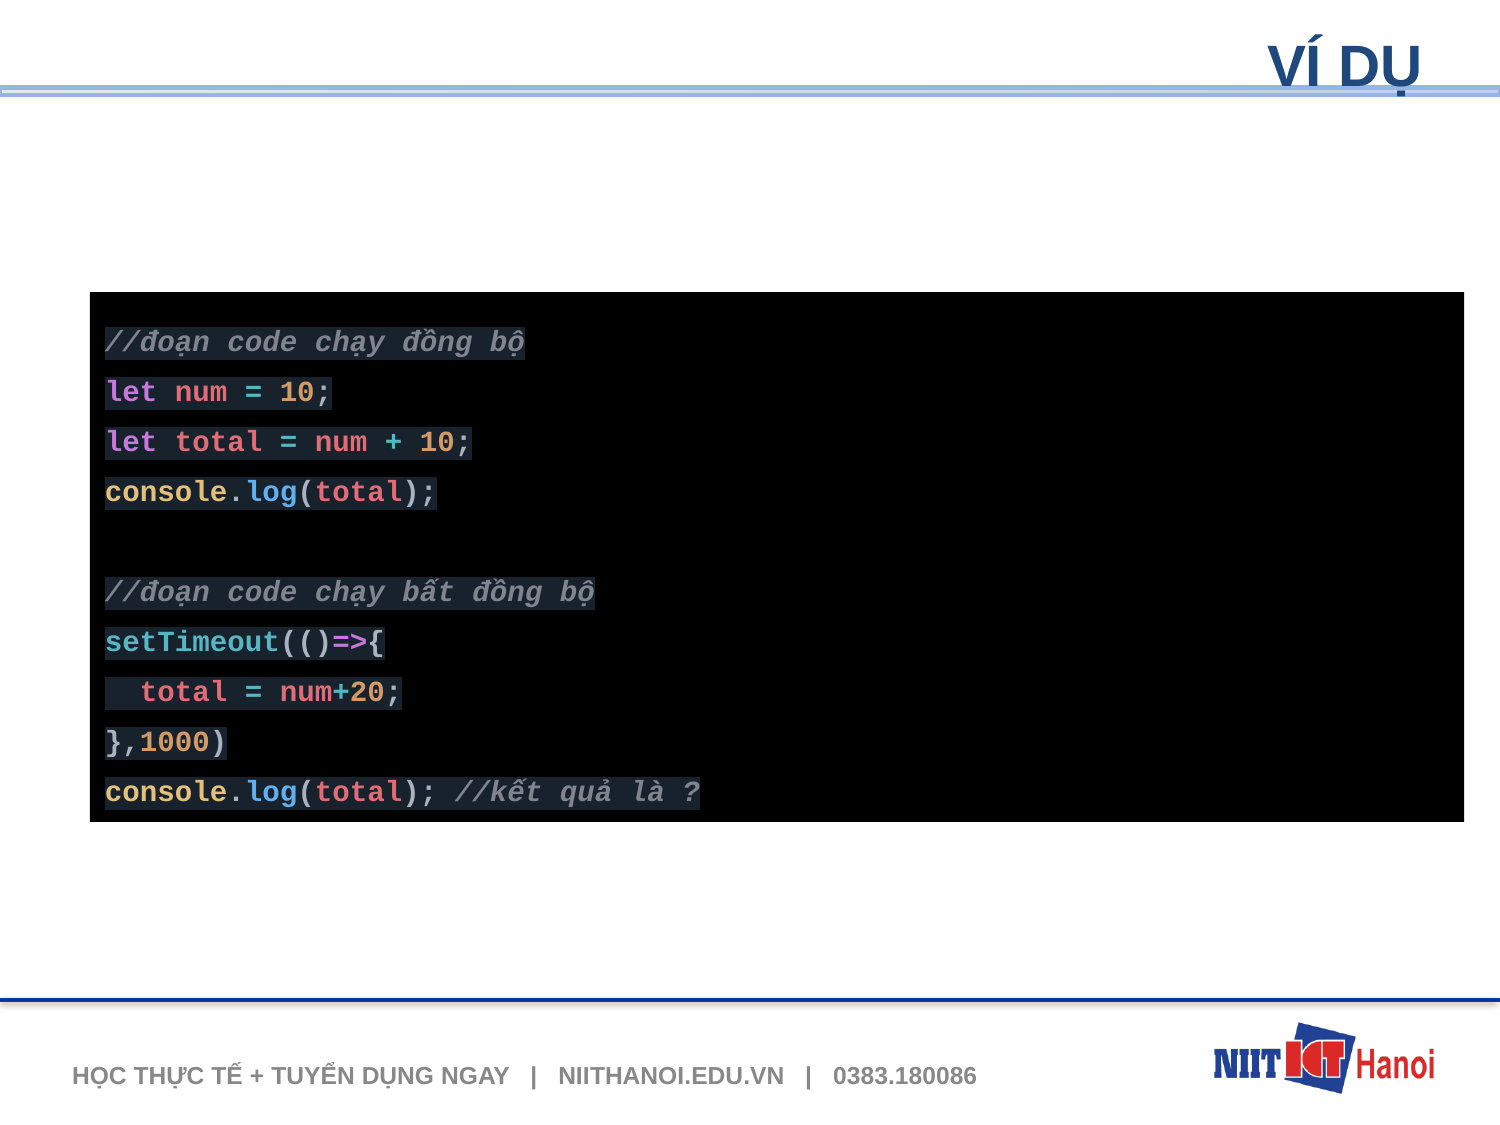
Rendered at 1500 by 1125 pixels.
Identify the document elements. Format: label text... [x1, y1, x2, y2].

picture [1209, 1017, 1438, 1099]
text_box [1438, 87, 1500, 95]
text_box //đoạn code chạy đồng bộ let num = 10; let total = num + 10; console.log(total); //đoạn code chạy bất đồng bộ setTimeout(()=>{ total = num+20; },1000) console.log(total); //kết quả là ? [89, 292, 1465, 822]
text_box [0, 87, 506, 95]
subtitle HỌC THỰC TẾ + TUYỂN DỤNG NGAY | NIITHANOI.EDU.VN | 0383.180086 [50, 1025, 1013, 1105]
text_box VÍ DỤ [506, 20, 1438, 106]
